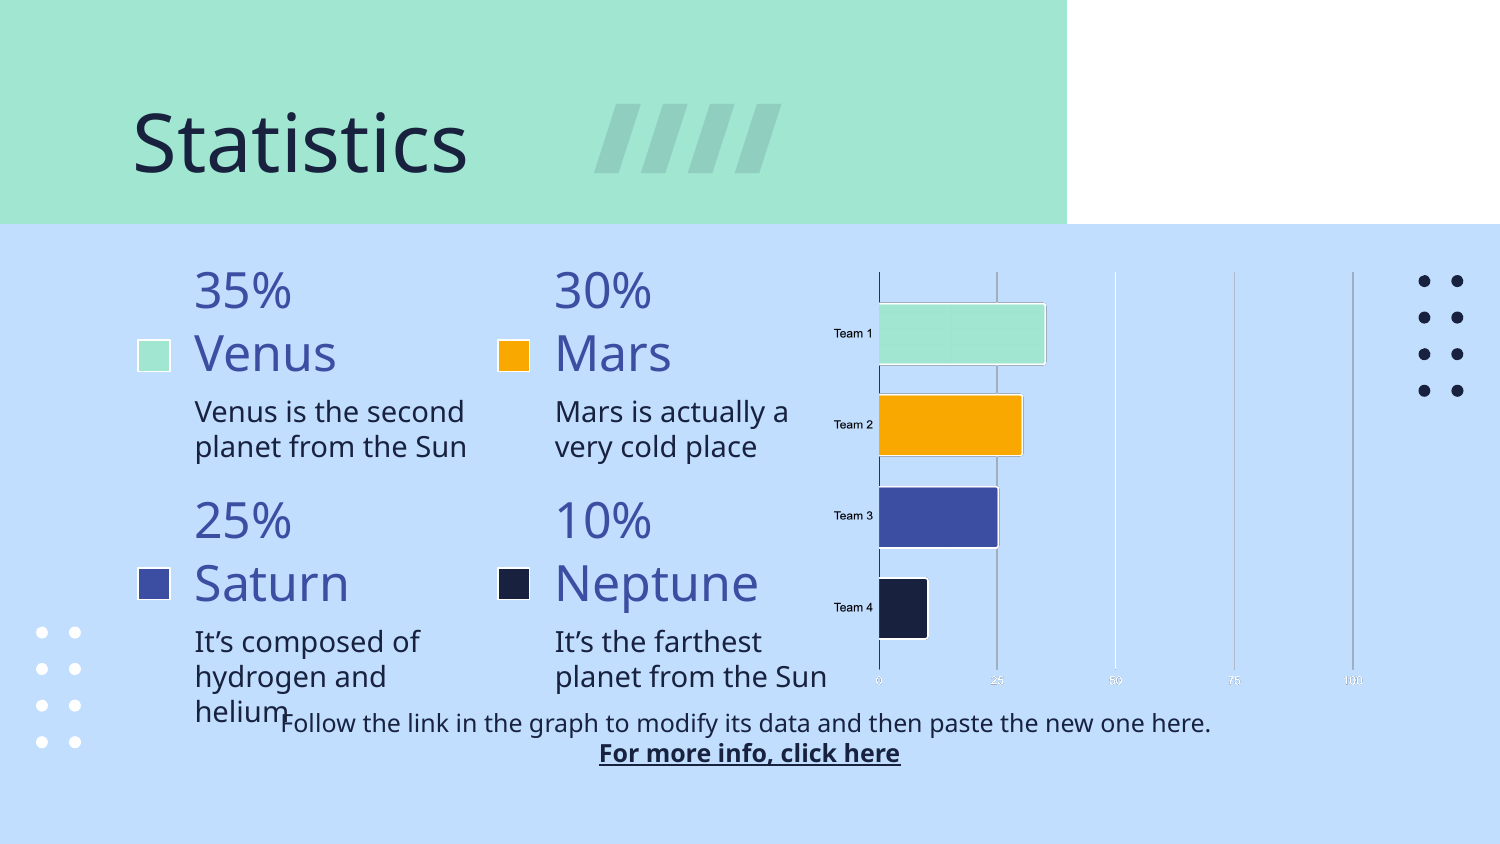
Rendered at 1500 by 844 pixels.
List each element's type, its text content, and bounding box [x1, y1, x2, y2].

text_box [593, 103, 782, 174]
text_box [1066, 0, 1500, 225]
text_box Venus is the second planet from the Sun [179, 378, 493, 458]
text_box 25% [179, 476, 493, 564]
text_box [497, 339, 530, 372]
text_box Neptune [539, 564, 805, 627]
text_box Mars [539, 334, 805, 397]
text_box [497, 567, 530, 600]
text_box 35% [179, 247, 493, 334]
text_box Mars is actually a very cold place [539, 397, 805, 458]
picture [810, 249, 1376, 709]
text_box Follow the link in the graph to modify its data and then paste the new one here. For more info, click here [117, 723, 1383, 756]
text_box 10% [539, 476, 805, 564]
text_box Saturn [179, 564, 493, 608]
title Statistics [117, 75, 1383, 177]
text_box [138, 339, 170, 372]
text_box It’s composed of hydrogen and helium [179, 608, 493, 688]
text_box Venus [179, 334, 493, 378]
text_box [138, 567, 170, 600]
text_box 30% [539, 247, 811, 334]
text_box It’s the farthest planet from the Sun [539, 627, 805, 688]
